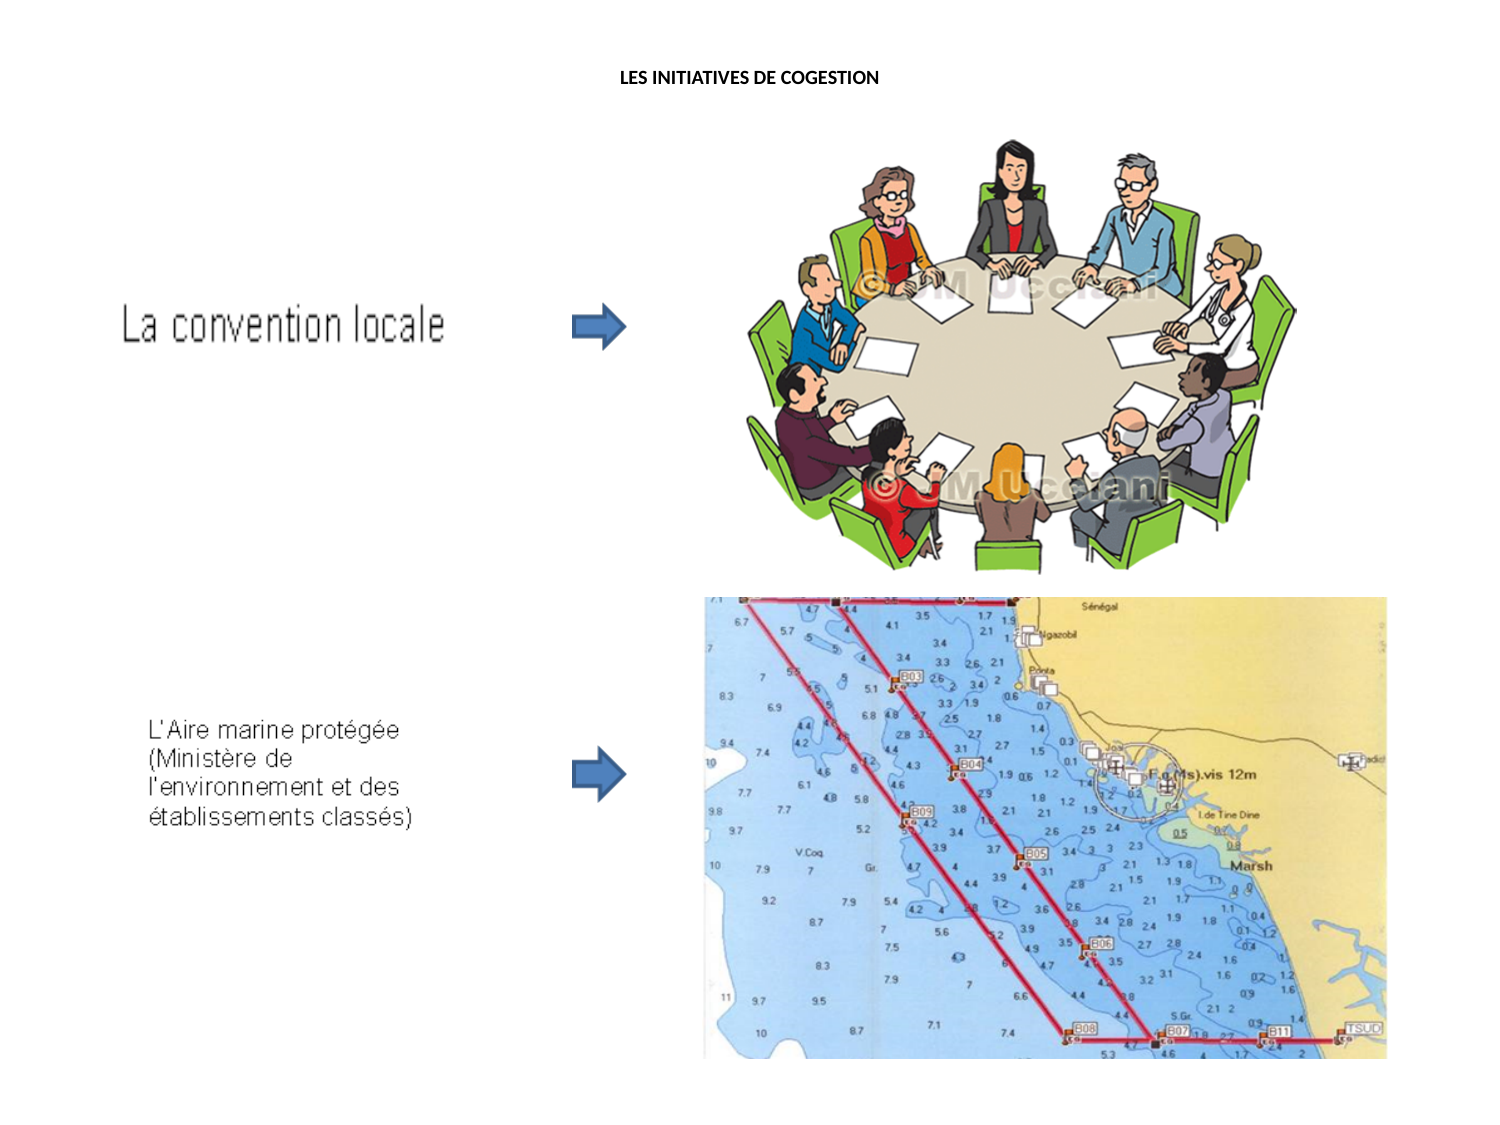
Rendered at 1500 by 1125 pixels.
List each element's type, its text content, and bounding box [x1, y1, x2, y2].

picture [572, 302, 627, 351]
picture [133, 709, 430, 840]
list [100, 278, 491, 374]
picture [702, 597, 1389, 1059]
picture [742, 136, 1298, 575]
picture [572, 744, 627, 803]
title LES INITIATIVES DE COGESTION [75, 7, 1425, 138]
